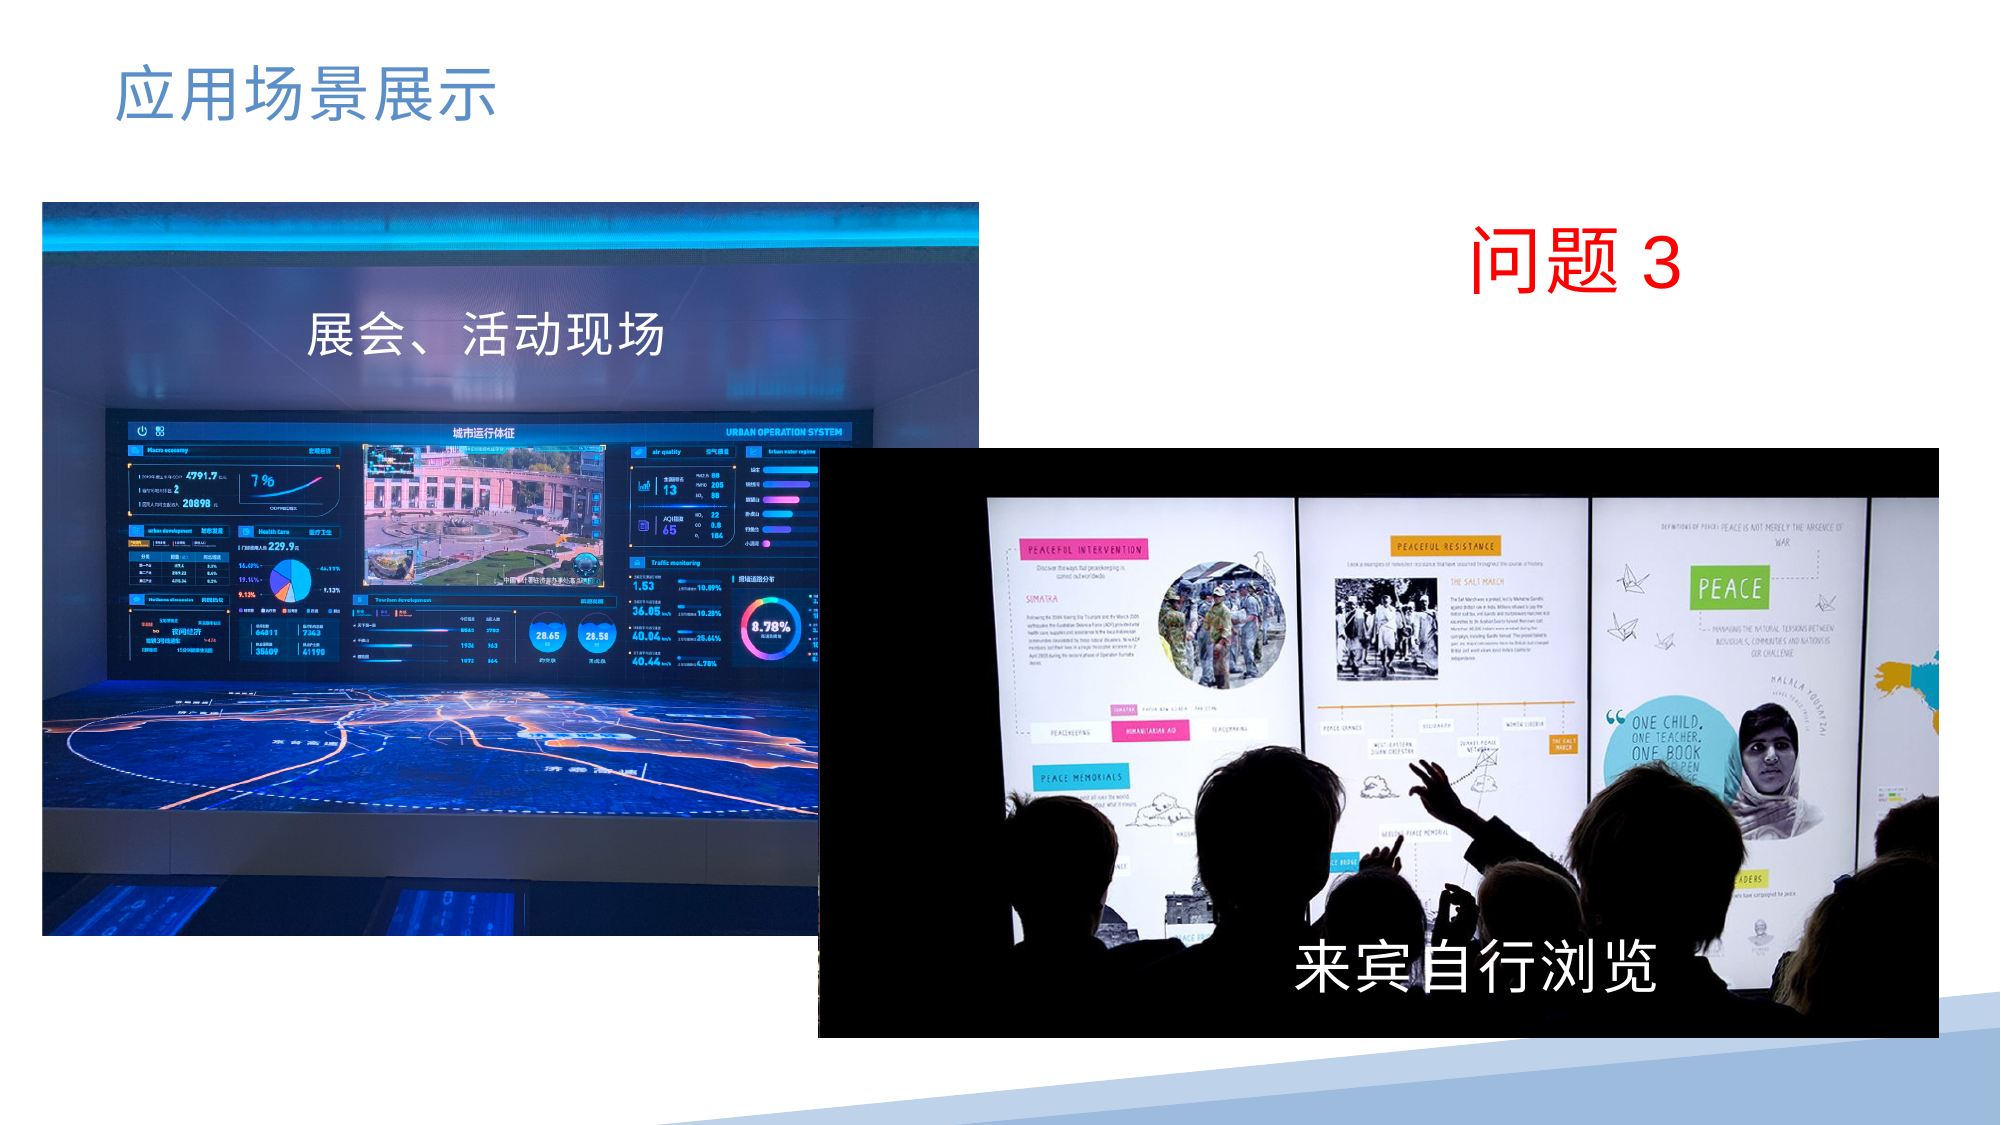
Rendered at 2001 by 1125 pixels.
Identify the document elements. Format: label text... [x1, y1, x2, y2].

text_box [656, 991, 2000, 1125]
picture [42, 247, 1939, 1038]
picture [42, 202, 979, 228]
text_box 应用场景展示 [99, 23, 573, 161]
text_box 问题3 [1452, 156, 1762, 360]
